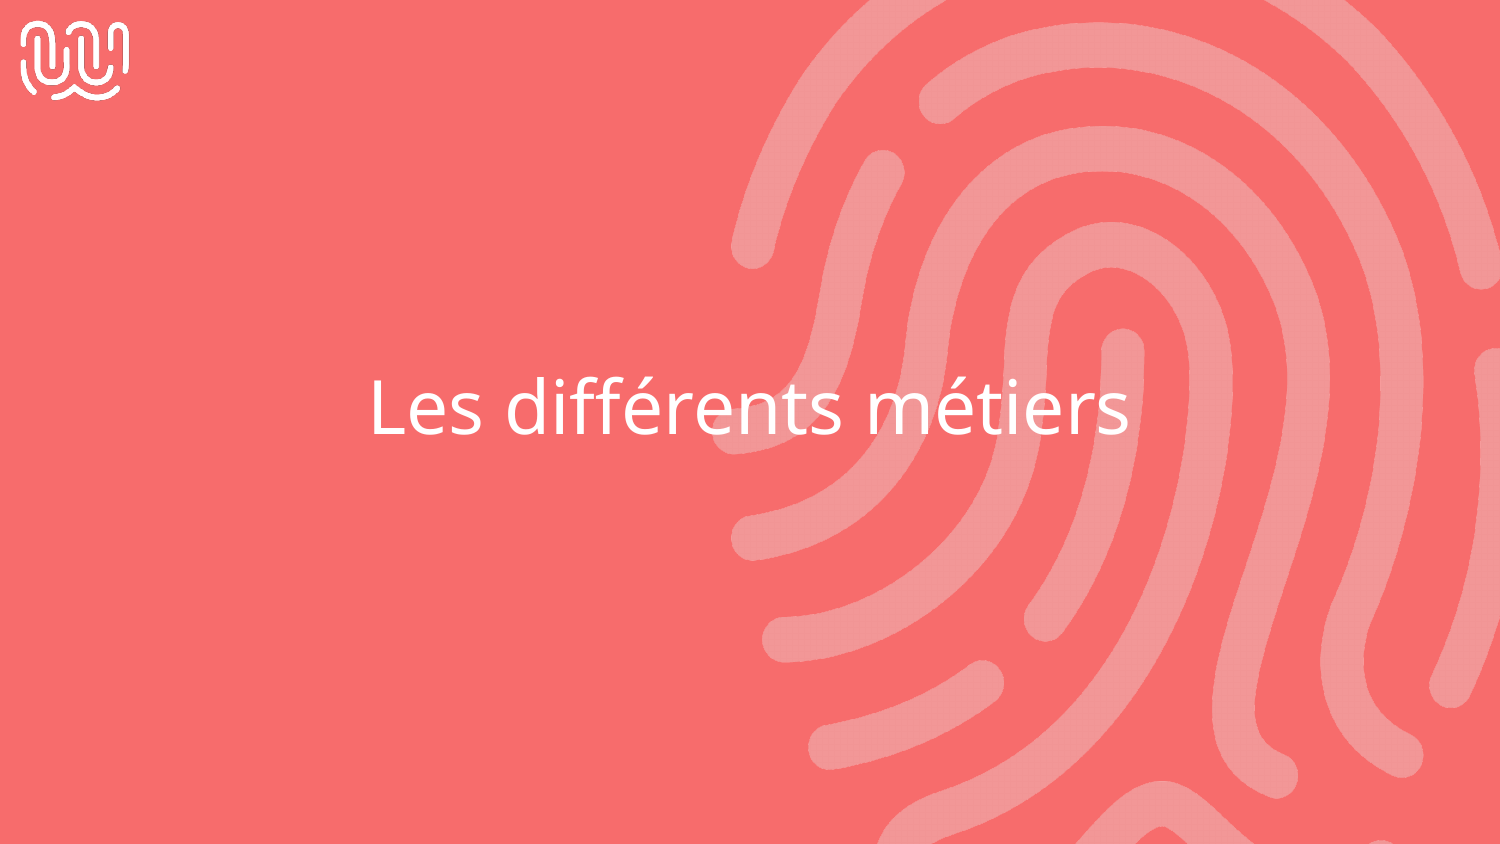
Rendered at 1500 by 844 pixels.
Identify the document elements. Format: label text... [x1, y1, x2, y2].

picture [454, 0, 1500, 844]
picture [20, 20, 134, 101]
text_box Les différents métiers [217, 344, 1283, 454]
